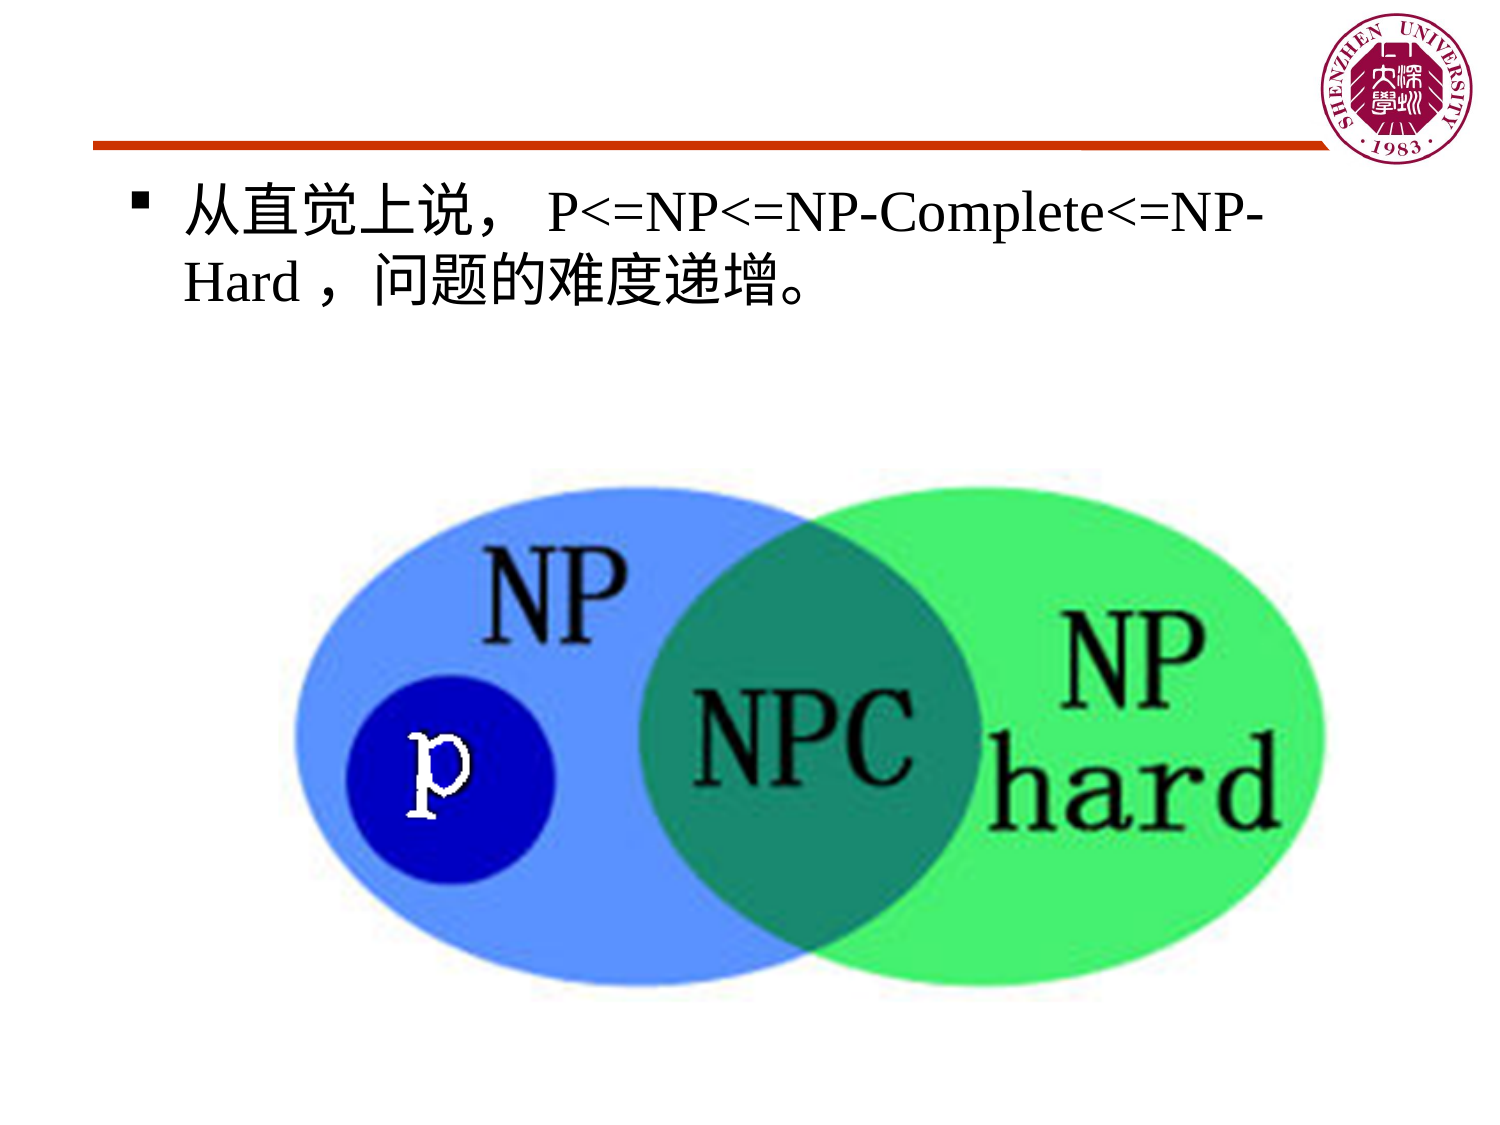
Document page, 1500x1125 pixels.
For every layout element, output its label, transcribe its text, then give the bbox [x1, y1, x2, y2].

picture [1305, 3, 1489, 178]
picture [277, 467, 1341, 1005]
list 从直觉上说，P<=NP<=NP-Complete<=NP-Hard，问题的难度递增。 [112, 165, 1388, 1026]
